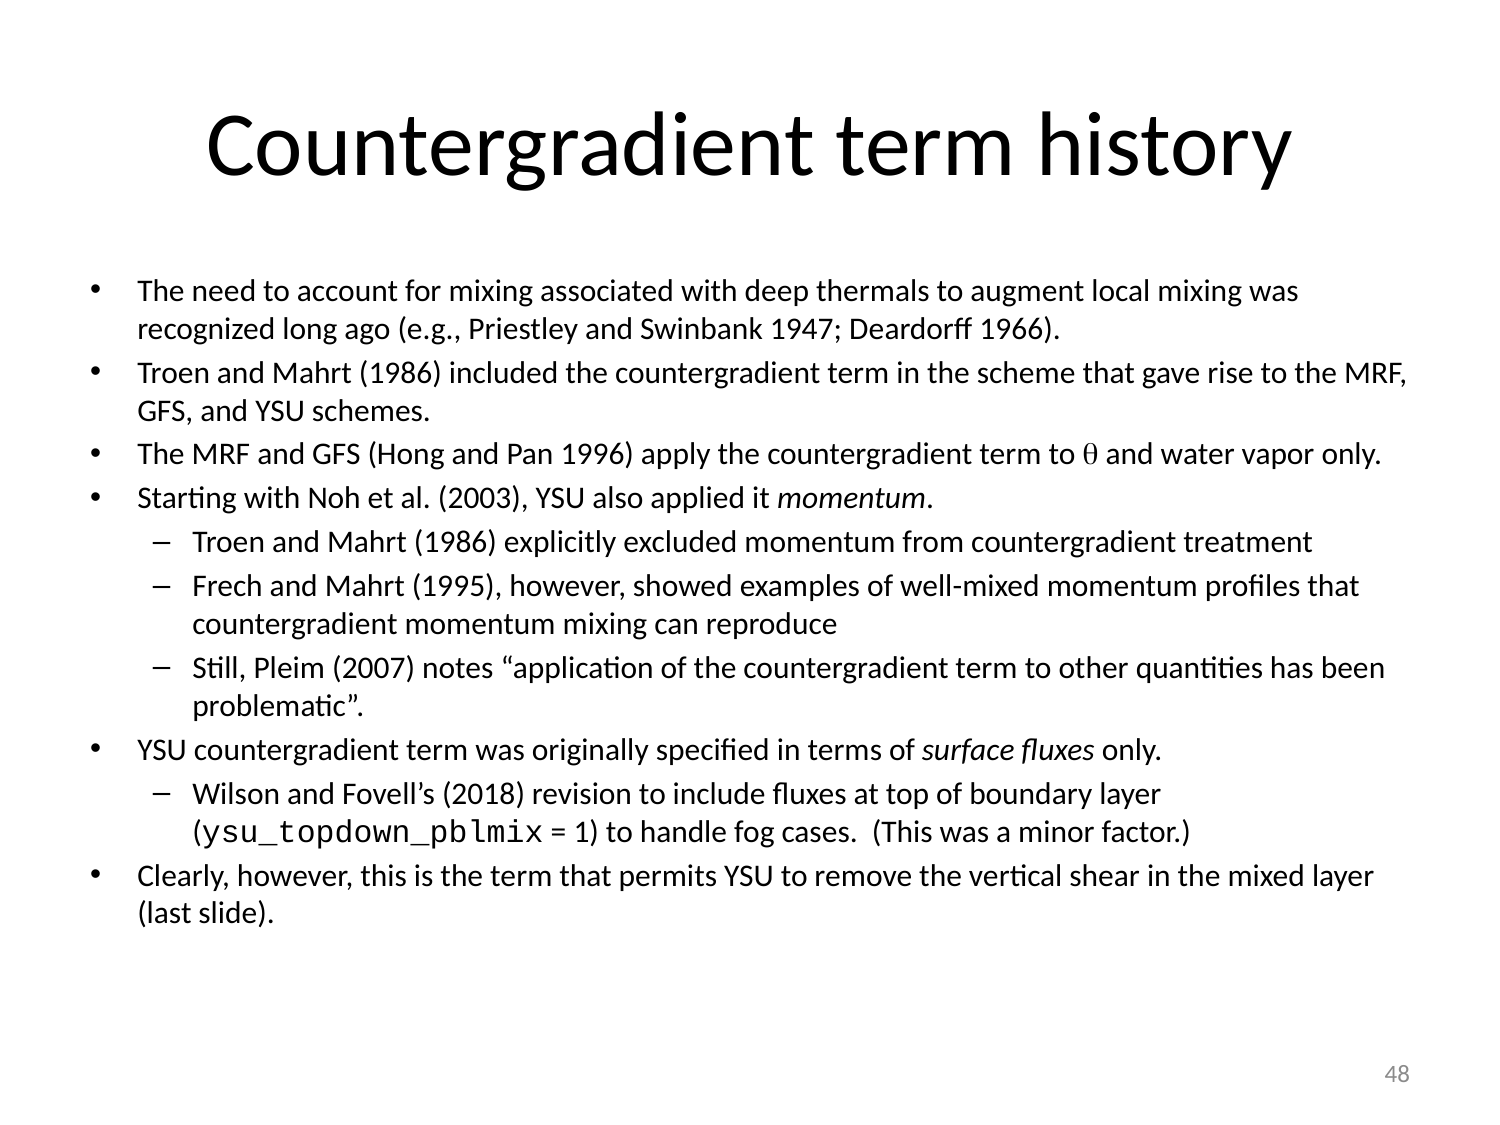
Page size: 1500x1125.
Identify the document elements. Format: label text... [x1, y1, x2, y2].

slide_number 48 [1074, 1042, 1425, 1103]
list The need to account for mixing associated with deep thermals to augment local mixing was recognized long ago (e.g., Priestley and Swinbank 1947; Deardorff 1966). Troen and Mahrt (1986) included the countergradient term in the scheme that gave rise to the MRF, GFS, and YSU schemes. The MRF and GFS (Hong and Pan 1996) apply the countergradient term to q and water vapor only. Starting with Noh et al. (2003), YSU also applied it momentum. Troen and Mahrt (1986) explicitly excluded momentum from countergradient treatment Frech and Mahrt (1995), however, showed examples of well-mixed momentum profiles that countergradient momentum mixing can reproduce Still, Pleim (2007) notes “application of the countergradient term to other quantities has been problematic”. YSU countergradient term was originally specified in terms of surface fluxes only. Wilson and Fovell’s (2018) revision to include fluxes at top of boundary layer (ysu_topdown_pblmix = 1) to handle fog cases. (This was a minor factor.) Clearly, however, this is the term that permits YSU to remove the vertical shear in the mixed layer (last slide). [75, 262, 1425, 1005]
title Countergradient term history [75, 45, 1425, 233]
